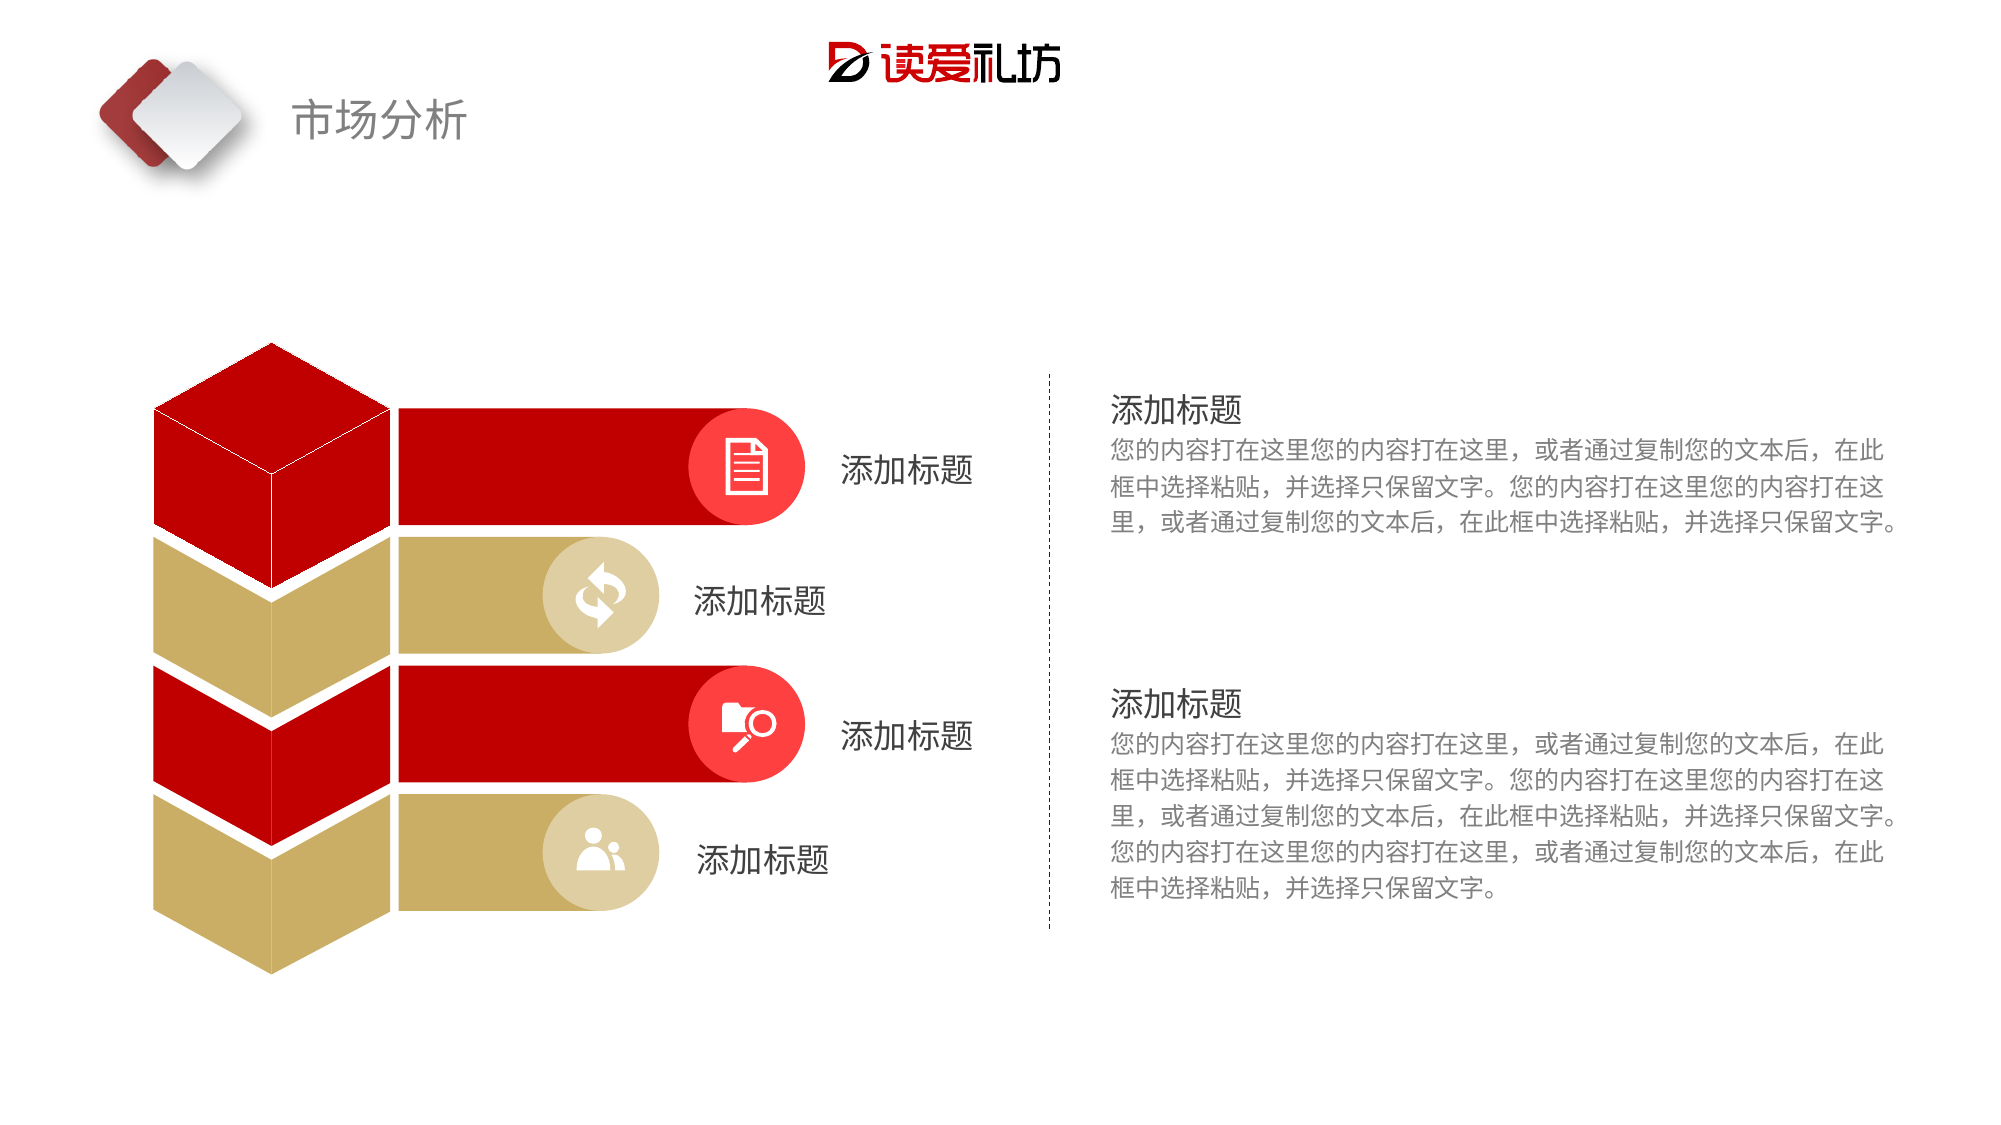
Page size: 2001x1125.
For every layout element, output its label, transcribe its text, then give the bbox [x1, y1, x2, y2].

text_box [153, 665, 391, 793]
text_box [153, 536, 391, 665]
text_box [828, 41, 1061, 83]
text_box 添加标题 [679, 565, 842, 628]
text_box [573, 561, 628, 629]
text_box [725, 437, 769, 496]
text_box 添加标题 [682, 823, 845, 887]
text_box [398, 665, 806, 783]
text_box 添加标题 您的内容打在这里您的内容打在这里，或者通过复制您的文本后，在此框中选择粘贴，并选择只保留文字。您的内容打在这里您的内容打在这里，或者通过复制您的文本后，在此框中选择粘贴，并选择只保留文字。您的内容打在这里您的内容打在这里，或者通过复制您的文本后，在此框中选择粘贴，并选择只保留文字。 [1110, 667, 1914, 982]
text_box 添加标题 您的内容打在这里您的内容打在这里，或者通过复制您的文本后，在此框中选择粘贴，并选择只保留文字。您的内容打在这里您的内容打在这里，或者通过复制您的文本后，在此框中选择粘贴，并选择只保留文字。 [1110, 373, 1914, 581]
text_box 添加标题 [826, 699, 989, 762]
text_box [398, 408, 806, 526]
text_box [398, 793, 660, 912]
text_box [576, 827, 626, 871]
picture [119, 48, 254, 182]
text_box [721, 702, 779, 754]
text_box 添加标题 [826, 434, 989, 497]
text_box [153, 793, 391, 975]
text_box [153, 341, 391, 536]
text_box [398, 536, 660, 654]
